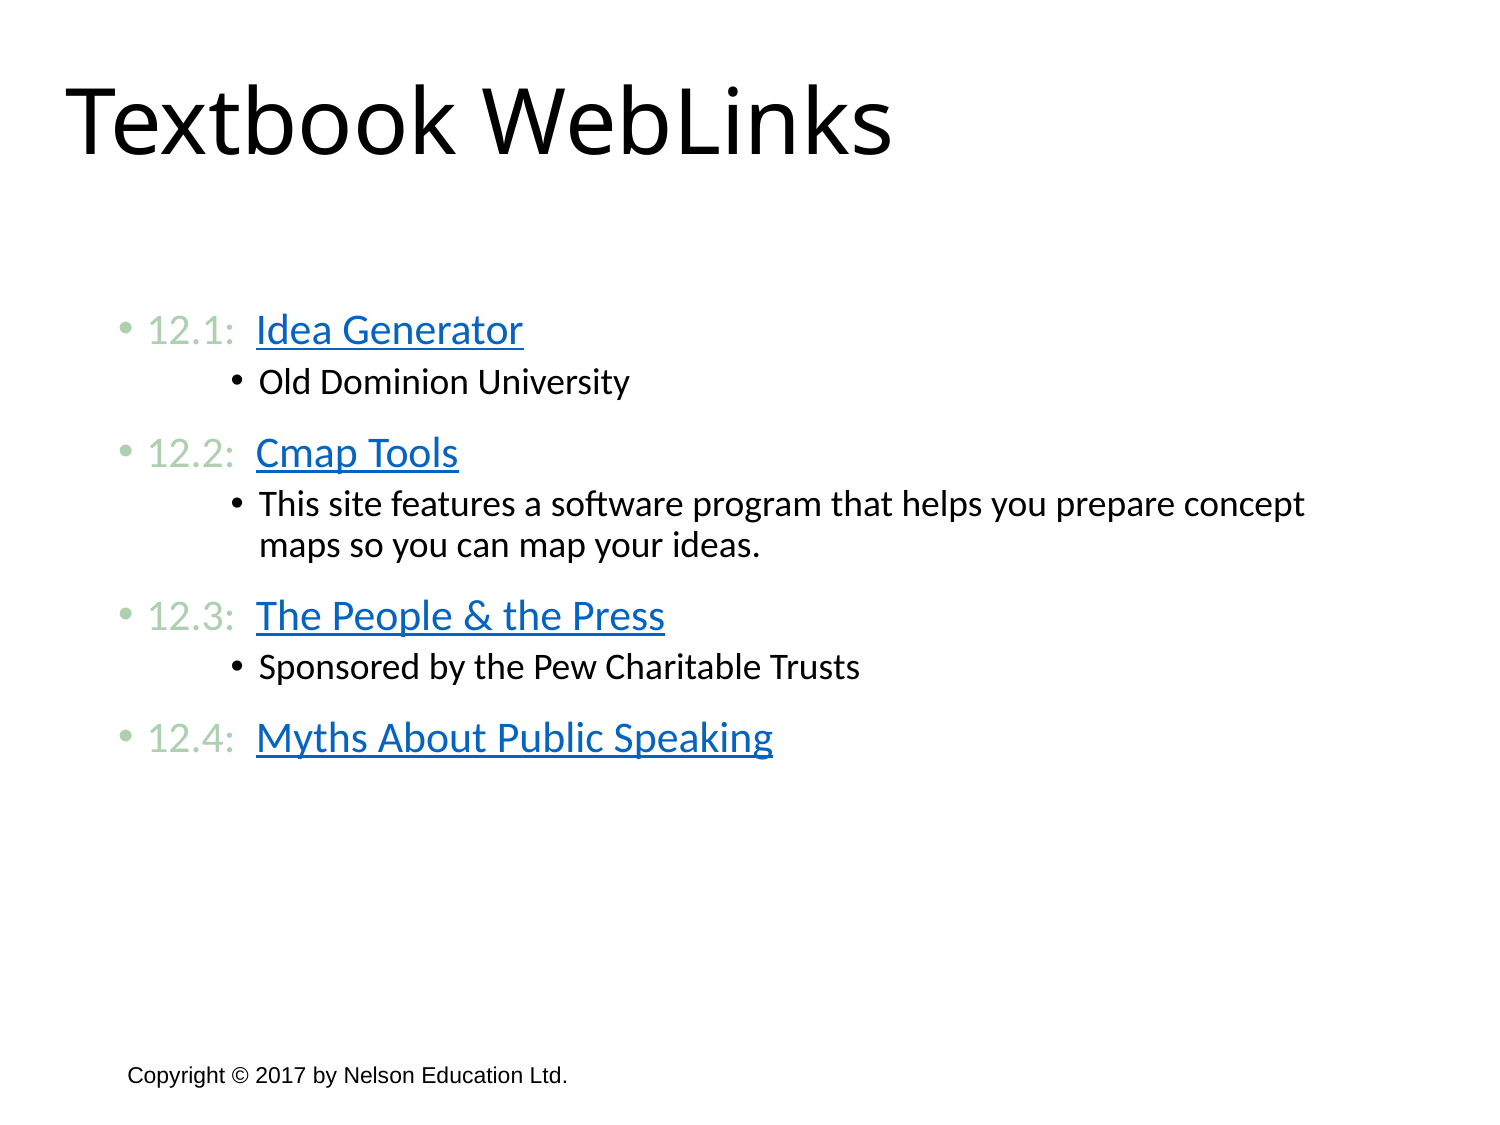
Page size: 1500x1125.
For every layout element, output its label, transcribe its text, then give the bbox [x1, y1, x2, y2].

text_box Textbook WebLinks [50, 67, 1424, 197]
list 12.1: Idea Generator Old Dominion University 12.2: Cmap Tools This site features a software program that helps you prepare concept maps so you can map your ideas. 12.3: The People & the Press Sponsored by the Pew Charitable Trusts 12.4: Myths About Public Speaking [103, 299, 1397, 858]
